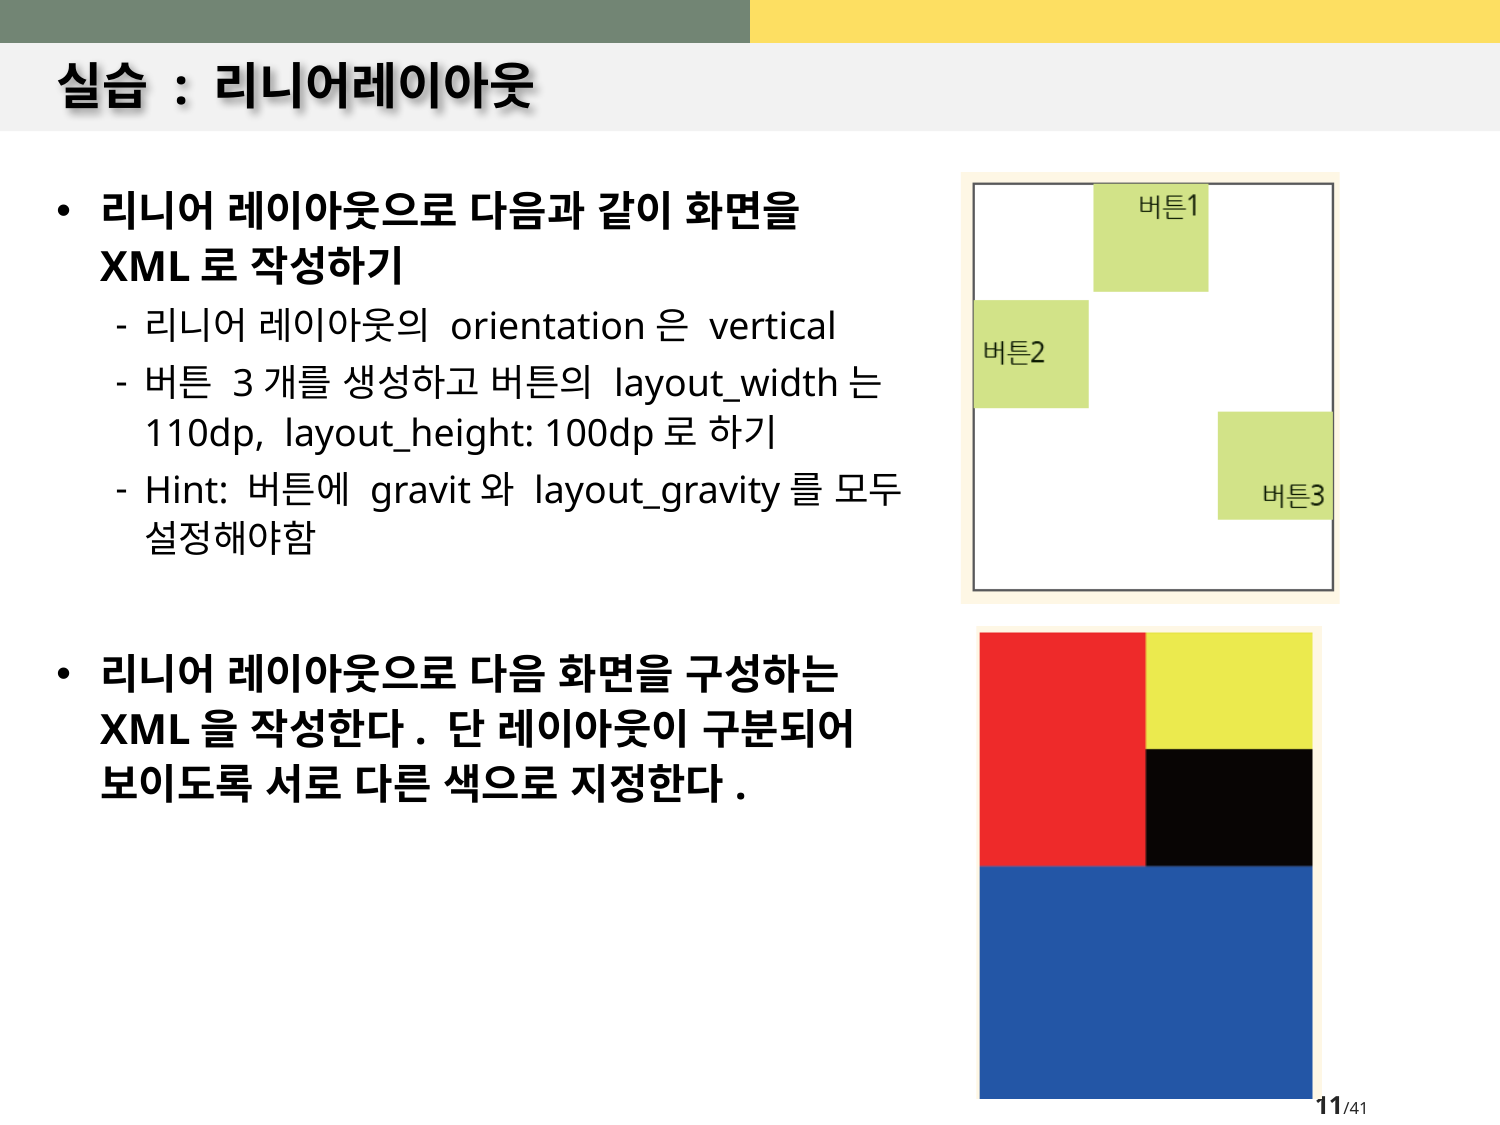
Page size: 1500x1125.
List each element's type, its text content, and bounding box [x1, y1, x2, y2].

title 실습 : 리니어레이아웃 [41, 42, 1459, 128]
picture [960, 172, 1340, 604]
picture [976, 626, 1323, 1099]
list 리니어 레이아웃으로 다음과 같이 화면을 XML로 작성하기 리니어 레이아웃의 orientation은 vertical 버튼 3개를 생성하고 버튼의 layout_width는 110dp, layout_height: 100dp로 하기 Hint: 버튼에 gravit와 layout_gravity를 모두 설정해야함 리니어 레이아웃으로 다음 화면을 구성하는 XML을 작성한다. 단 레이아웃이 구분되어 보이도록 서로 다른 색으로 지정한다. [41, 172, 920, 1048]
